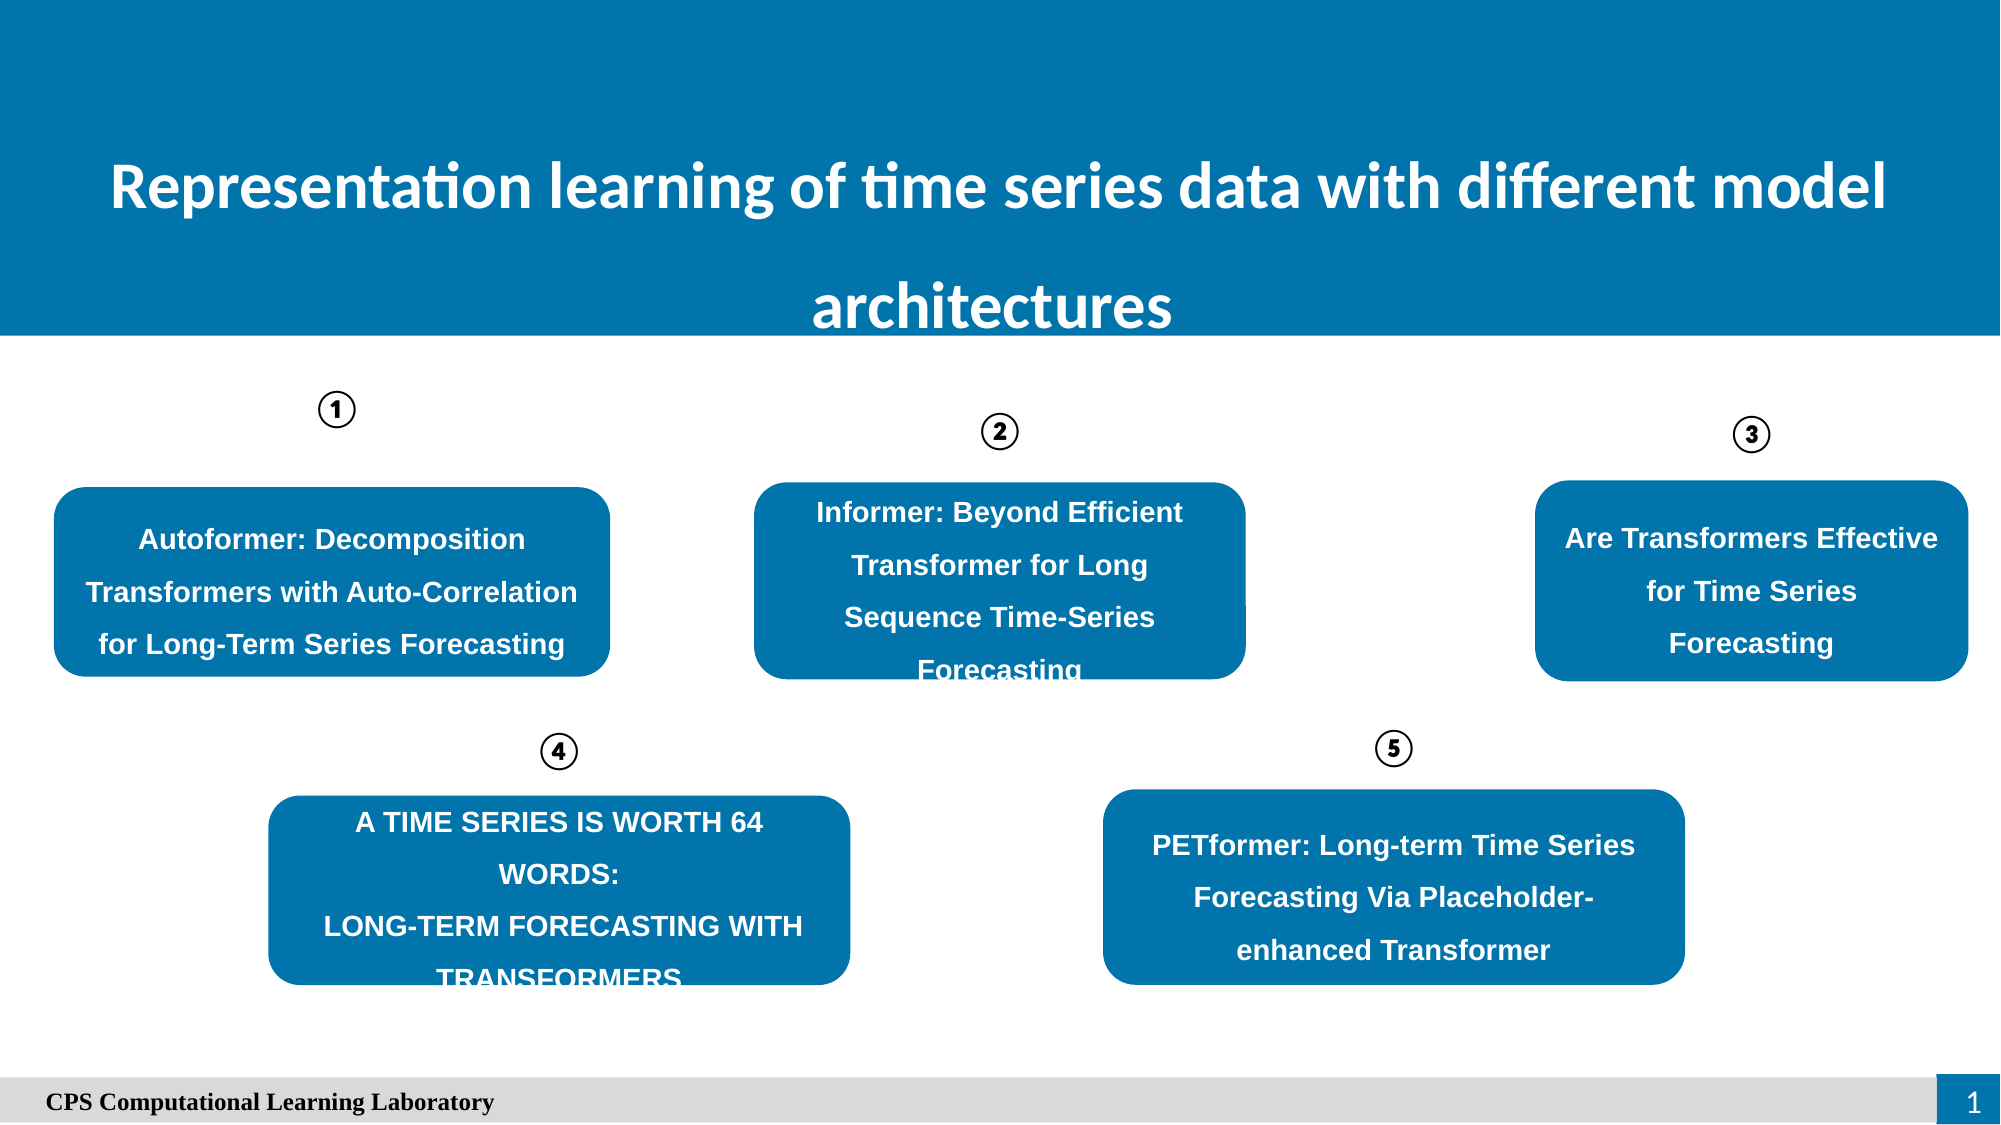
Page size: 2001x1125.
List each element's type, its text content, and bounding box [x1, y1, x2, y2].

text_box Autoformer: Decomposition Transformers with Auto-Correlation for Long-Term Series Forecasting [53, 487, 611, 677]
text_box Representation learning of time series data with different model architectures [82, 94, 1918, 350]
text_box ④ [519, 719, 599, 779]
text_box ⑤ [1354, 715, 1434, 776]
text_box Are Transformers Effective for Time Series Forecasting [1535, 480, 1969, 682]
text_box 1 [1903, 1070, 1997, 1074]
text_box [0, 0, 2000, 337]
text_box ② [960, 398, 1040, 459]
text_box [0, 1074, 2000, 1125]
text_box ① [297, 376, 367, 431]
text_box ③ [1712, 401, 1792, 462]
text_box PETformer: Long-term Time Series Forecasting Via Placeholder-enhanced Transformer [1103, 789, 1686, 985]
text_box A TIME SERIES IS WORTH 64 WORDS: LONG-TERM FORECASTING WITH TRANSFORMERS [268, 795, 851, 986]
text_box Informer: Beyond Efficient Transformer for Long Sequence Time-Series Forecasting [754, 482, 1246, 680]
